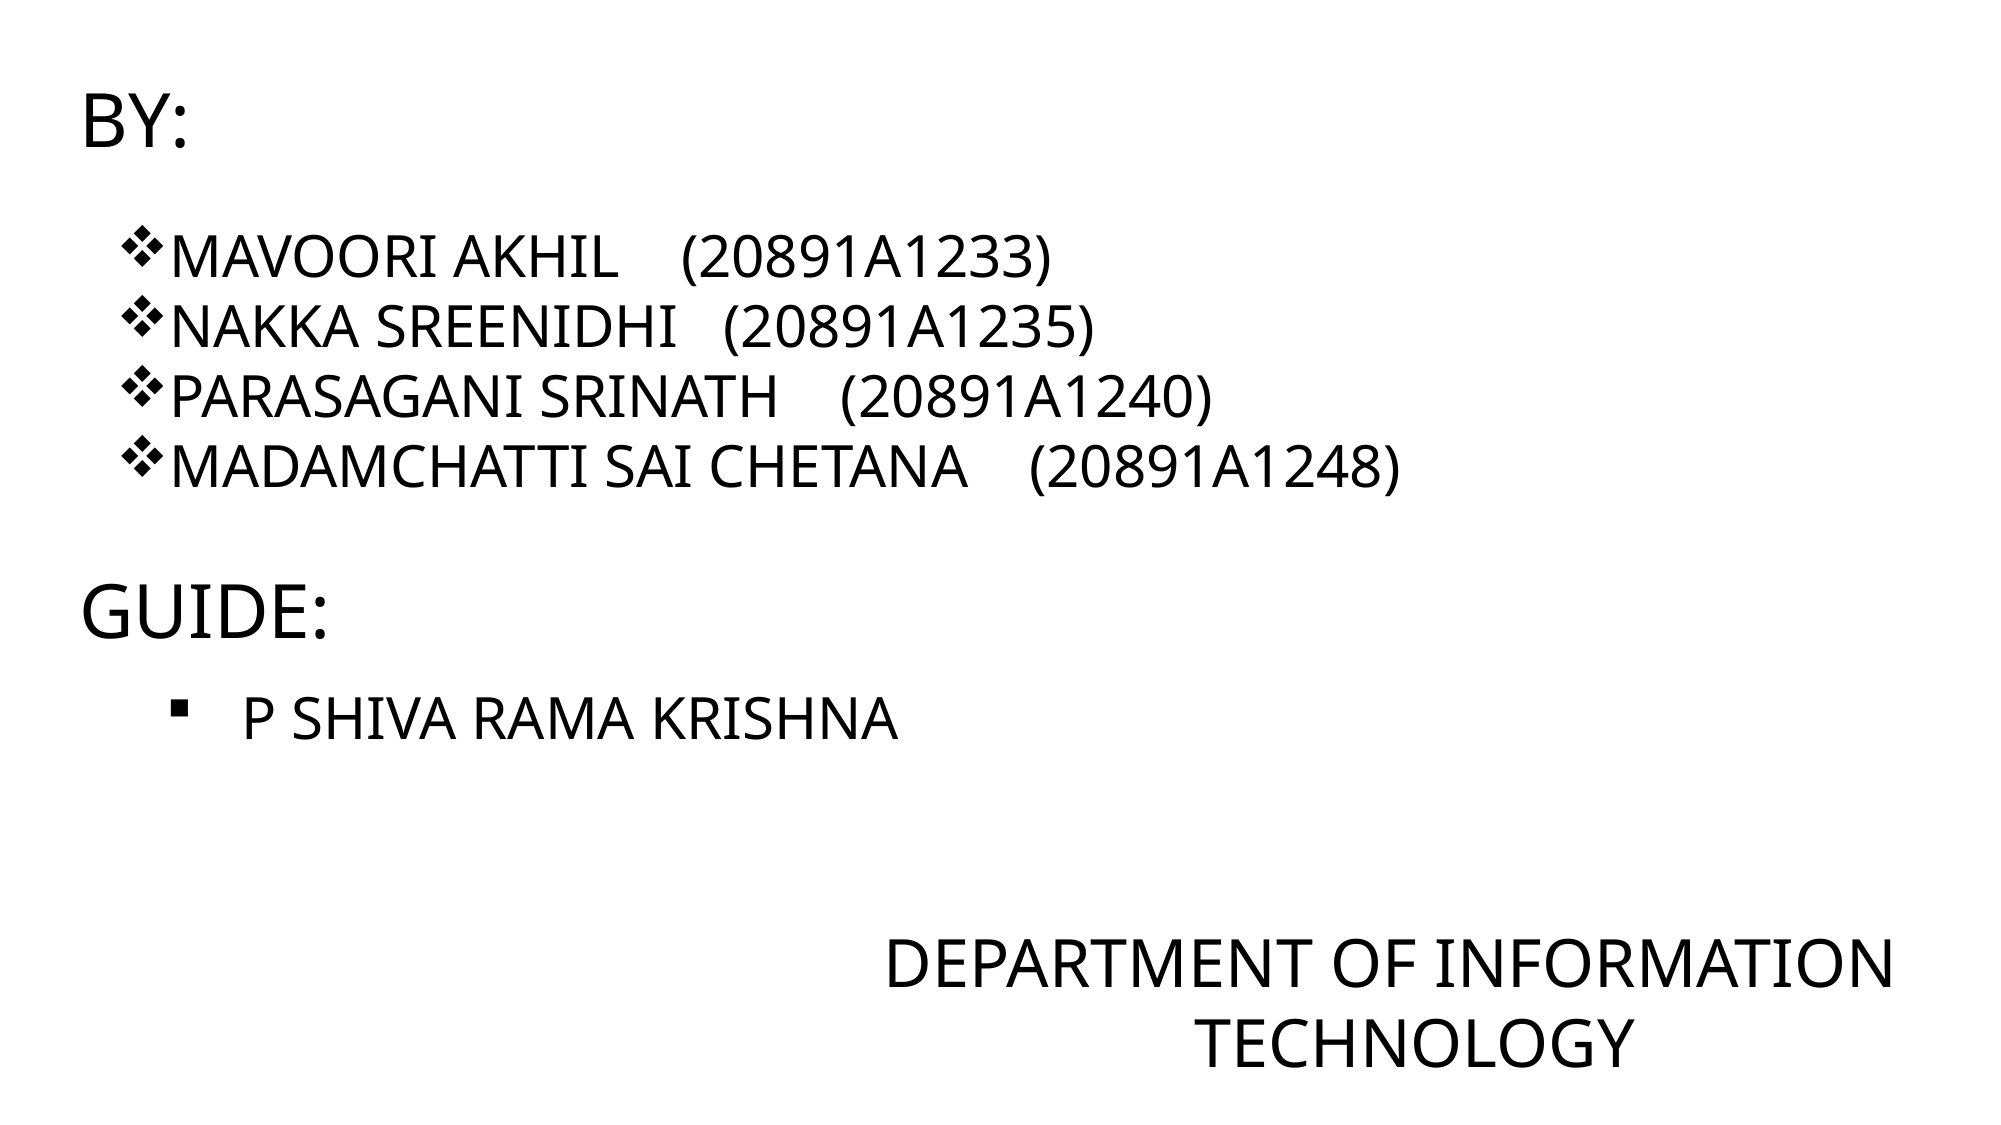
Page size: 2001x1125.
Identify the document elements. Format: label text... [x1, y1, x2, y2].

text_box MAVOORI AKHIL (20891A1233) NAKKA SREENIDHI (20891A1235) PARASAGANI SRINATH (20891A1240) MADAMCHATTI SAI CHETANA (20891A1248) [101, 211, 1470, 507]
text_box P SHIVA RAMA KRISHNA [151, 673, 1168, 759]
text_box DEPARTMENT OF INFORMATION TECHNOLOGY [869, 913, 1996, 1088]
text_box BY: [64, 64, 1433, 260]
text_box GUIDE: [64, 555, 1192, 661]
